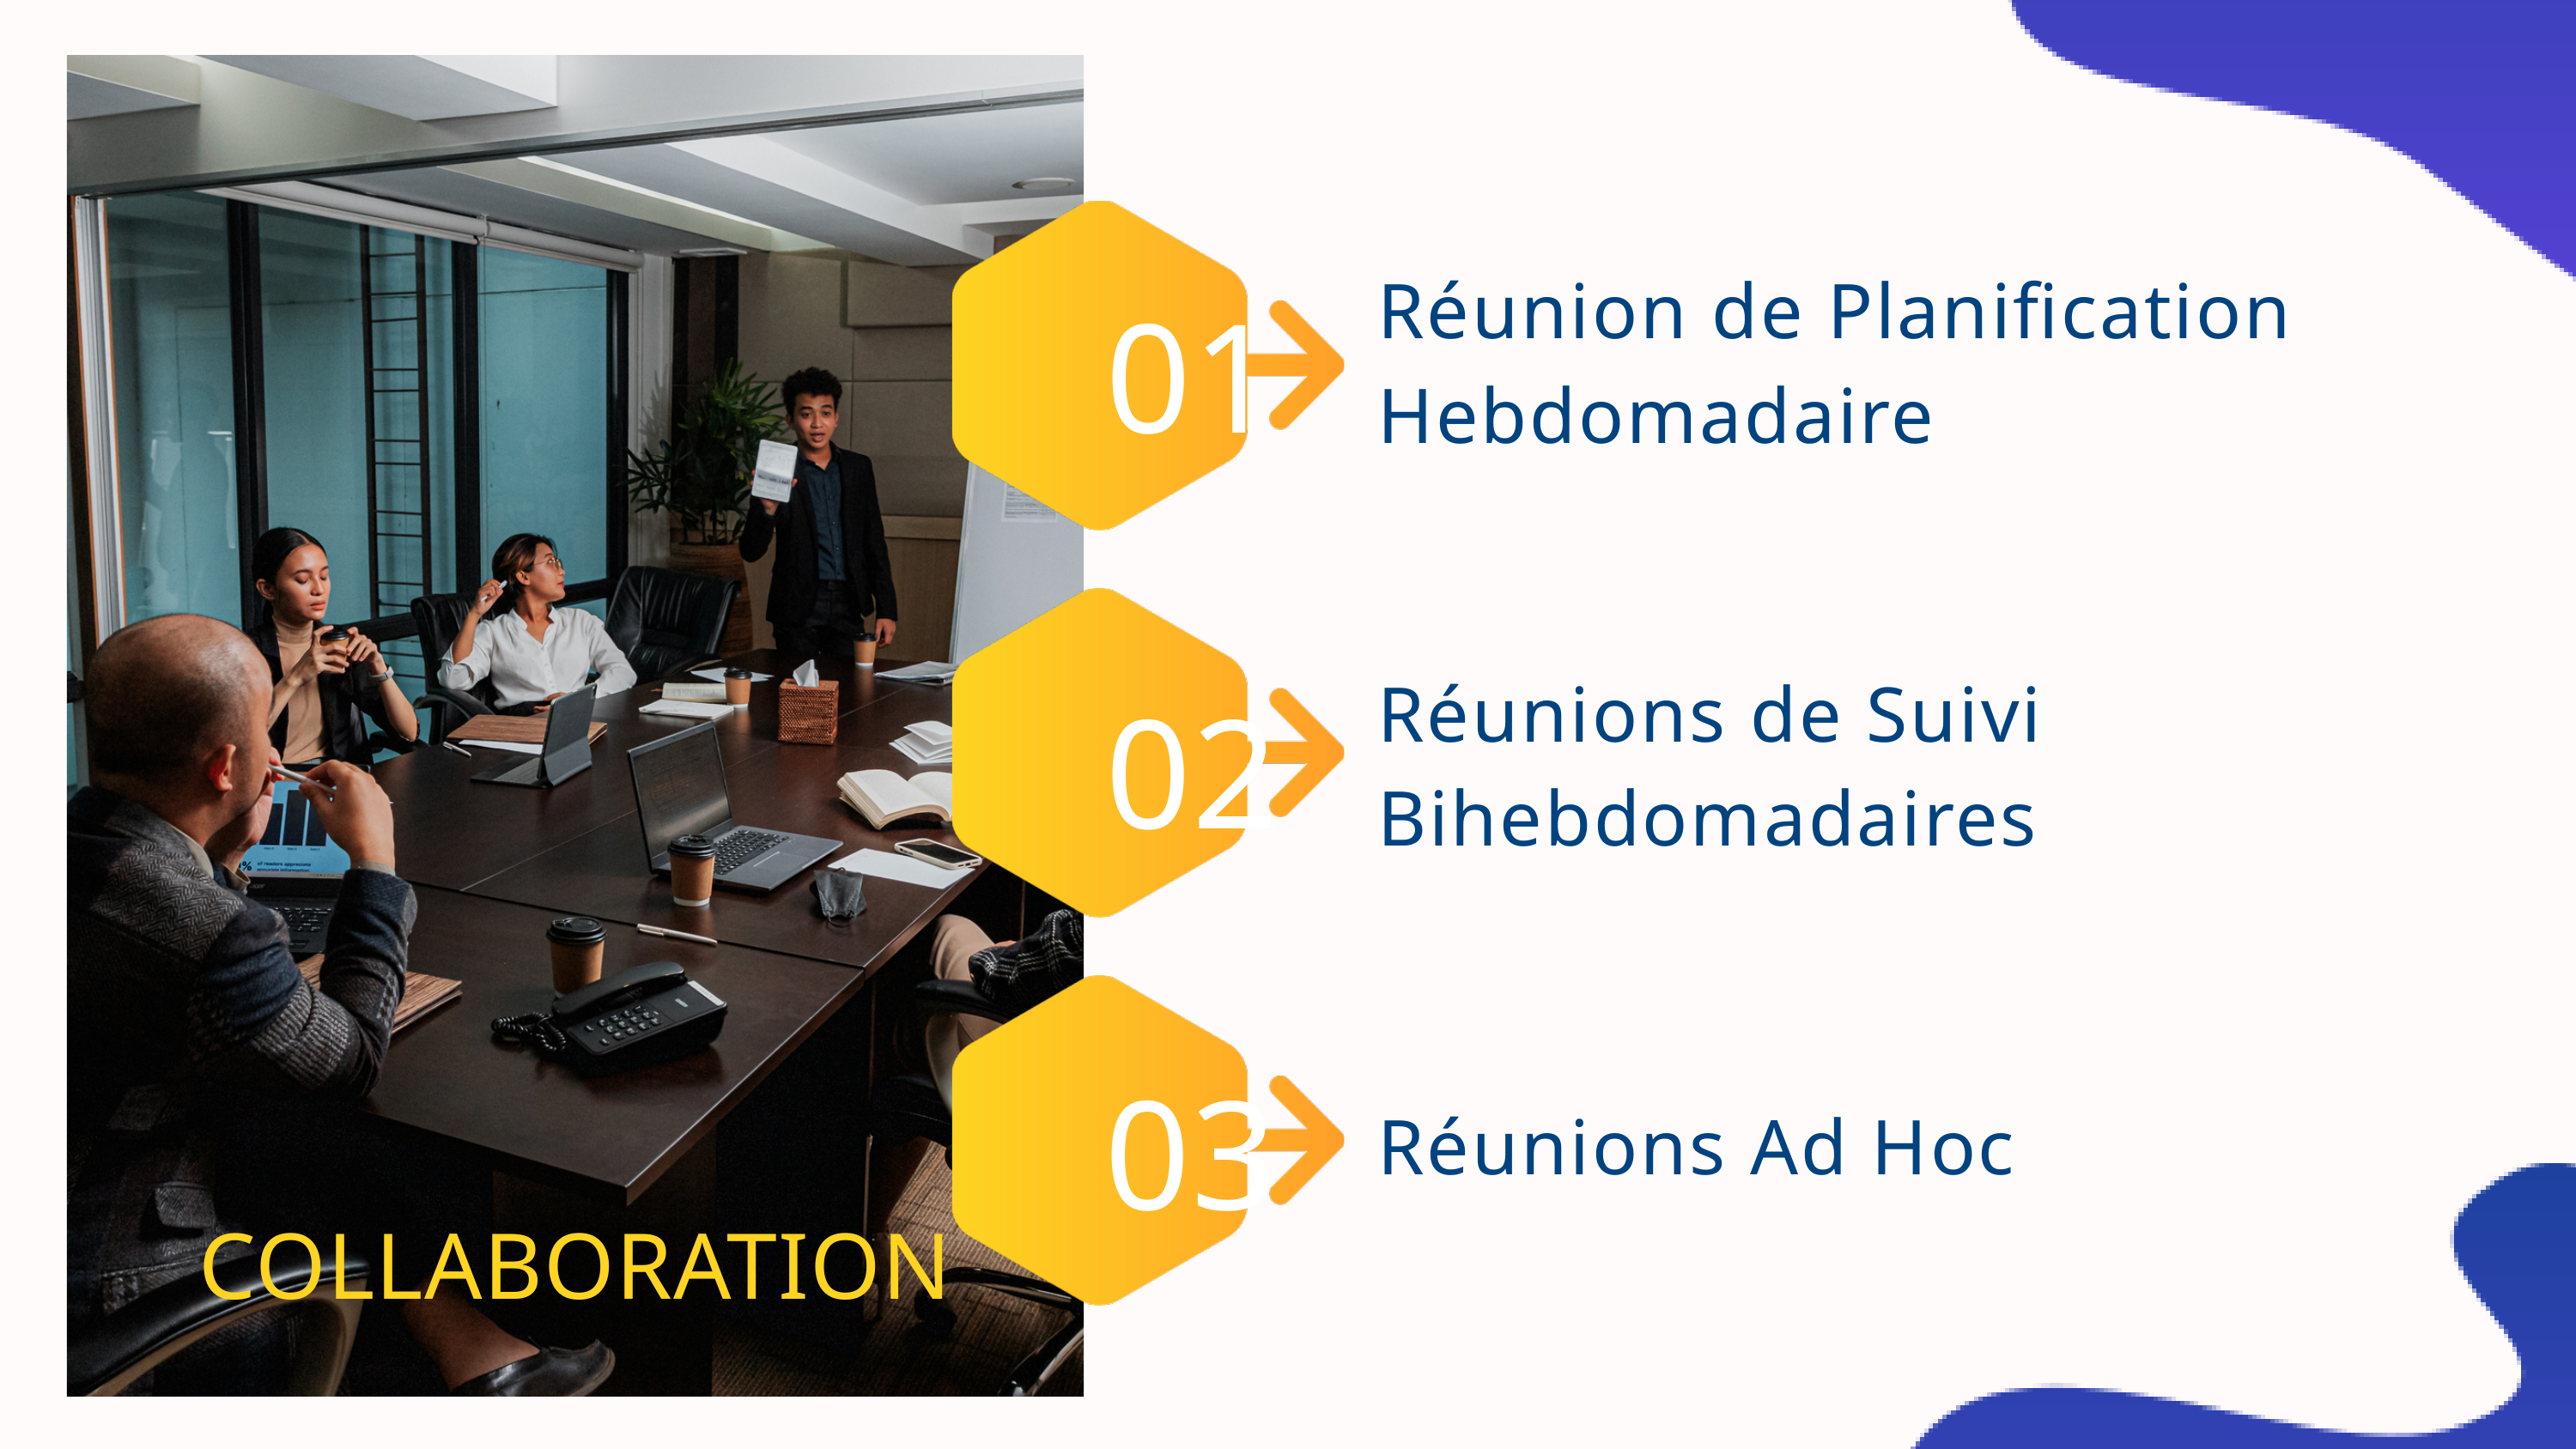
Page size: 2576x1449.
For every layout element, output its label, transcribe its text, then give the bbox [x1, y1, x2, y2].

text_box [2008, 0, 2576, 390]
text_box Réunions de Suivi Bihebdomadaires [1377, 652, 2518, 862]
text_box [1875, 1163, 2576, 1449]
text_box [951, 975, 1345, 1306]
text_box COLLABORATION [102, 1190, 1048, 1319]
text_box Réunions Ad Hoc [1377, 1085, 2260, 1191]
text_box [951, 201, 1345, 530]
text_box Réunion de Planification Hebdomadaire [1377, 249, 2432, 458]
text_box [951, 588, 1345, 918]
text_box 03 [1082, 1032, 1300, 1240]
text_box [66, 55, 1084, 1397]
text_box 01 [1084, 255, 1302, 464]
text_box 02 [1084, 651, 1302, 859]
